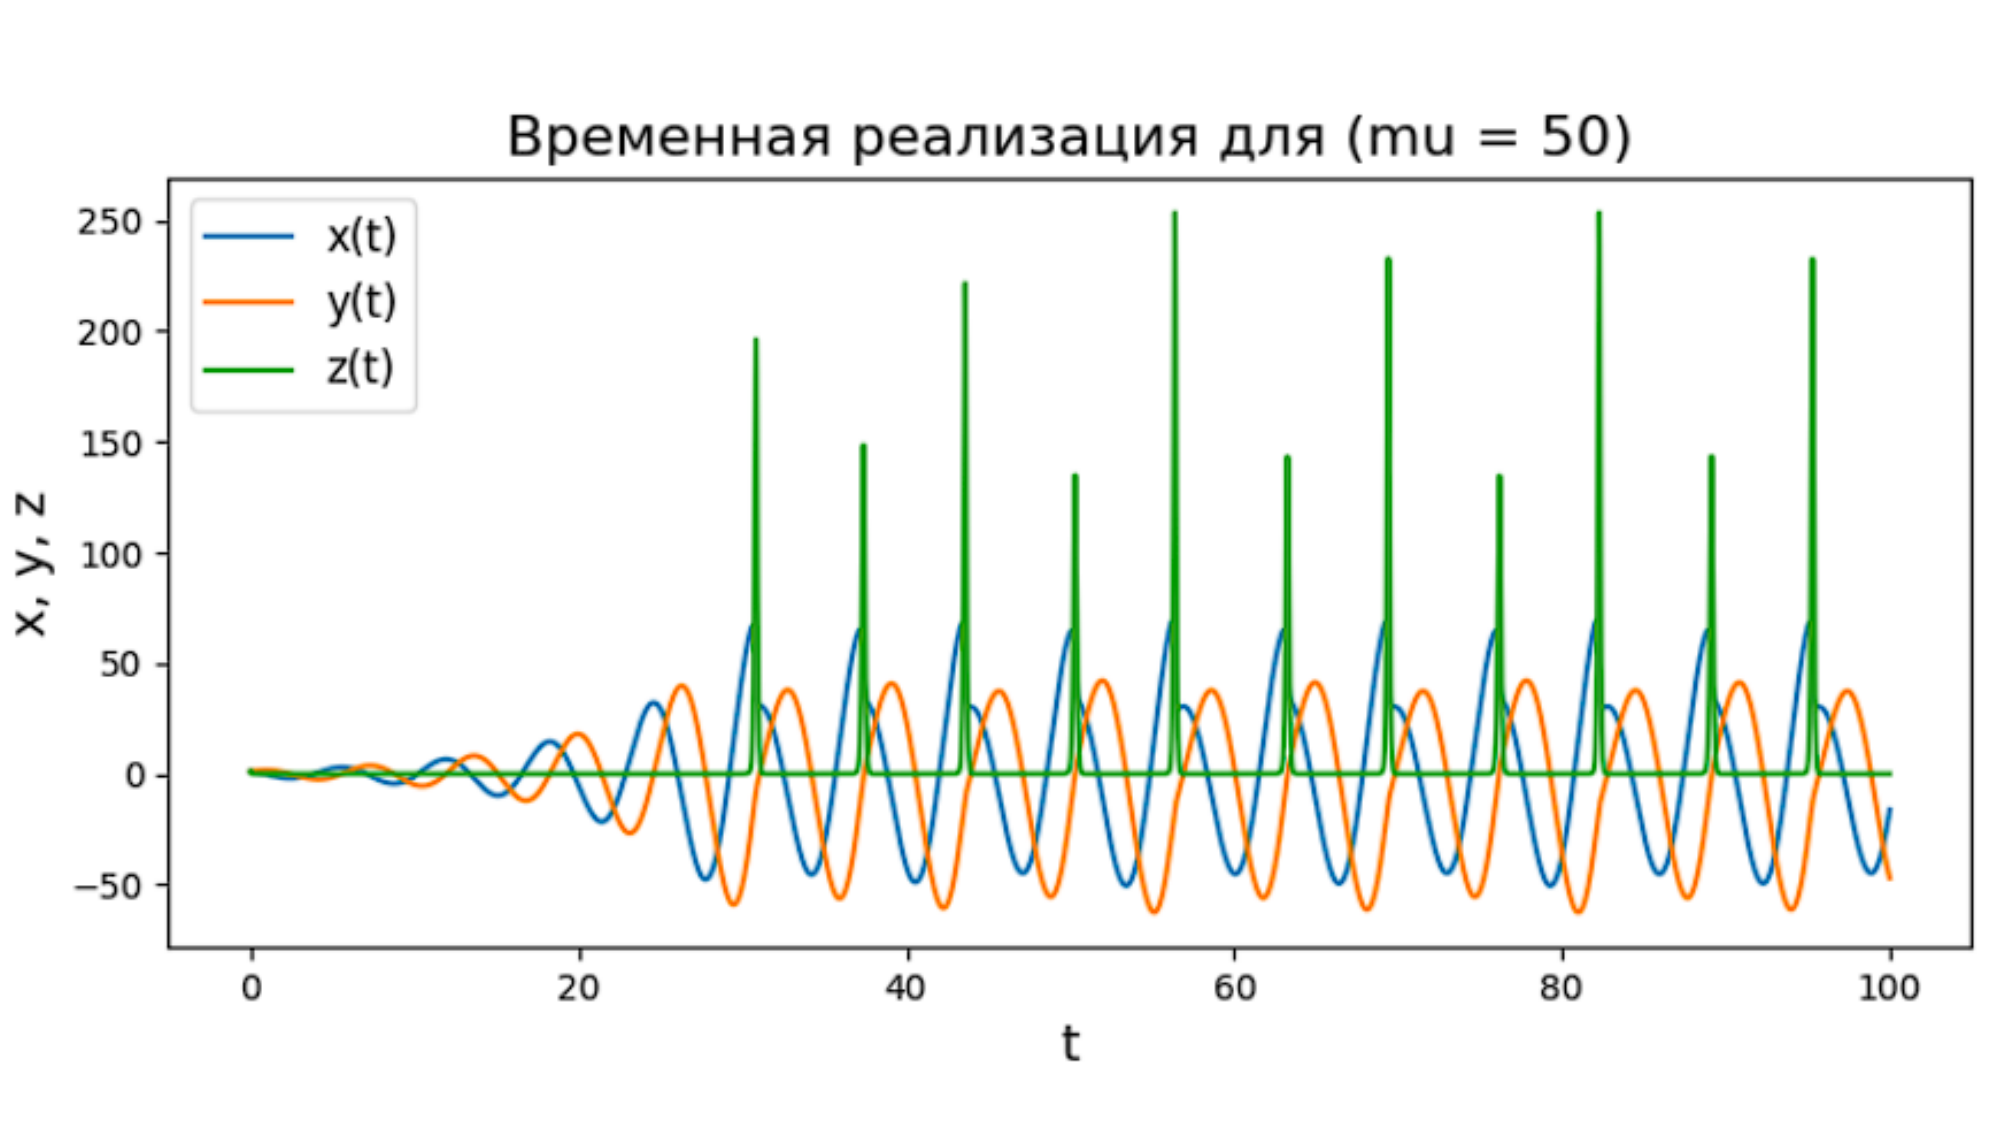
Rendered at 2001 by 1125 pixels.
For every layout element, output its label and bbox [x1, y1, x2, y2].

picture [0, 111, 2000, 1066]
